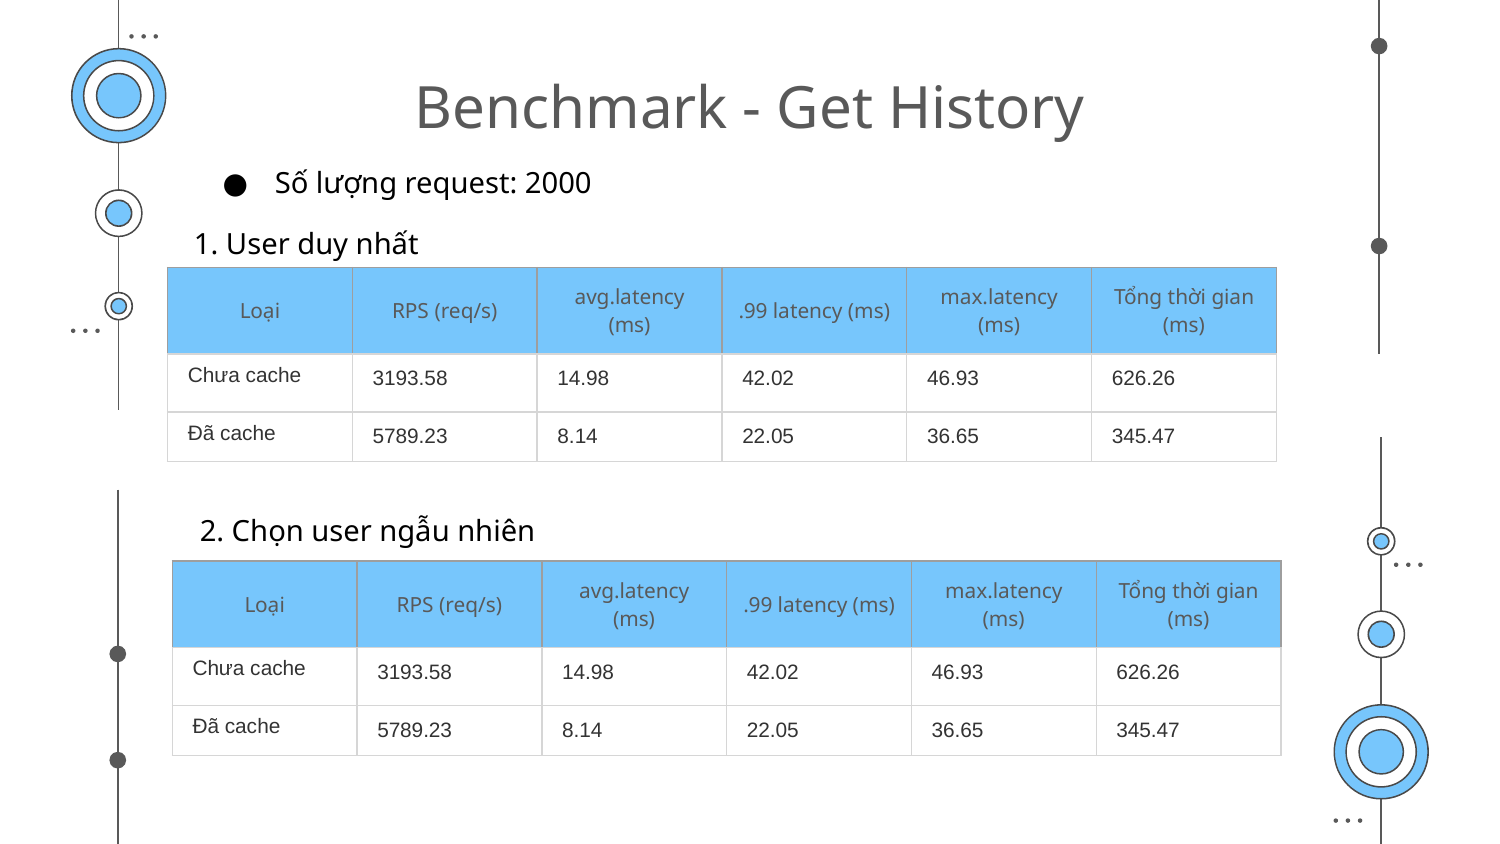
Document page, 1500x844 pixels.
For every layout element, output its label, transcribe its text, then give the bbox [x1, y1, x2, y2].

text_box Số lượng request: 2000 [184, 149, 677, 210]
table_cell 5789.23 [353, 413, 536, 461]
table_cell 42.02 [723, 355, 906, 411]
table_cell 22.05 [723, 413, 906, 461]
table_header max.latency (ms) [912, 562, 1096, 647]
table_header avg.latency (ms) [543, 575, 726, 647]
title Benchmark - Get History [299, 55, 1201, 150]
table_cell Chưa cache [173, 648, 356, 705]
table_header RPS (req/s) [358, 575, 541, 647]
table_cell 8.14 [538, 413, 721, 461]
table_cell Đã cache [173, 706, 356, 755]
table_header .99 latency (ms) [723, 268, 906, 353]
table_cell Đã cache [168, 413, 352, 461]
table_cell 36.65 [912, 706, 1096, 755]
table_header .99 latency (ms) [727, 562, 911, 647]
table_header avg.latency (ms) [538, 287, 721, 353]
table_cell 14.98 [543, 648, 726, 705]
table_cell 345.47 [1097, 706, 1280, 755]
table_header Tổng thời gian (ms) [1097, 562, 1280, 647]
table_cell 14.98 [538, 355, 721, 411]
table_header Loại [168, 268, 352, 353]
text_box 1. User duy nhất [179, 210, 837, 287]
table_cell 36.65 [907, 413, 1091, 461]
table_cell Chưa cache [168, 355, 352, 411]
table_header max.latency (ms) [907, 268, 1091, 353]
table_header RPS (req/s) [353, 287, 536, 353]
table_cell 22.05 [727, 706, 911, 755]
table_cell 46.93 [912, 648, 1096, 705]
table_cell 345.47 [1092, 413, 1276, 461]
table_cell 5789.23 [358, 706, 541, 755]
table_cell 3193.58 [353, 355, 536, 411]
text_box 2. Chọn user ngẫu nhiên [184, 497, 843, 575]
table_header Loại [173, 562, 356, 647]
table_header Tổng thời gian (ms) [1092, 268, 1276, 353]
table_cell 626.26 [1092, 355, 1276, 411]
table_cell 46.93 [907, 355, 1091, 411]
table_cell 8.14 [543, 706, 726, 755]
table_cell 3193.58 [358, 648, 541, 705]
table_cell 42.02 [727, 648, 911, 705]
table_cell 626.26 [1097, 648, 1280, 705]
